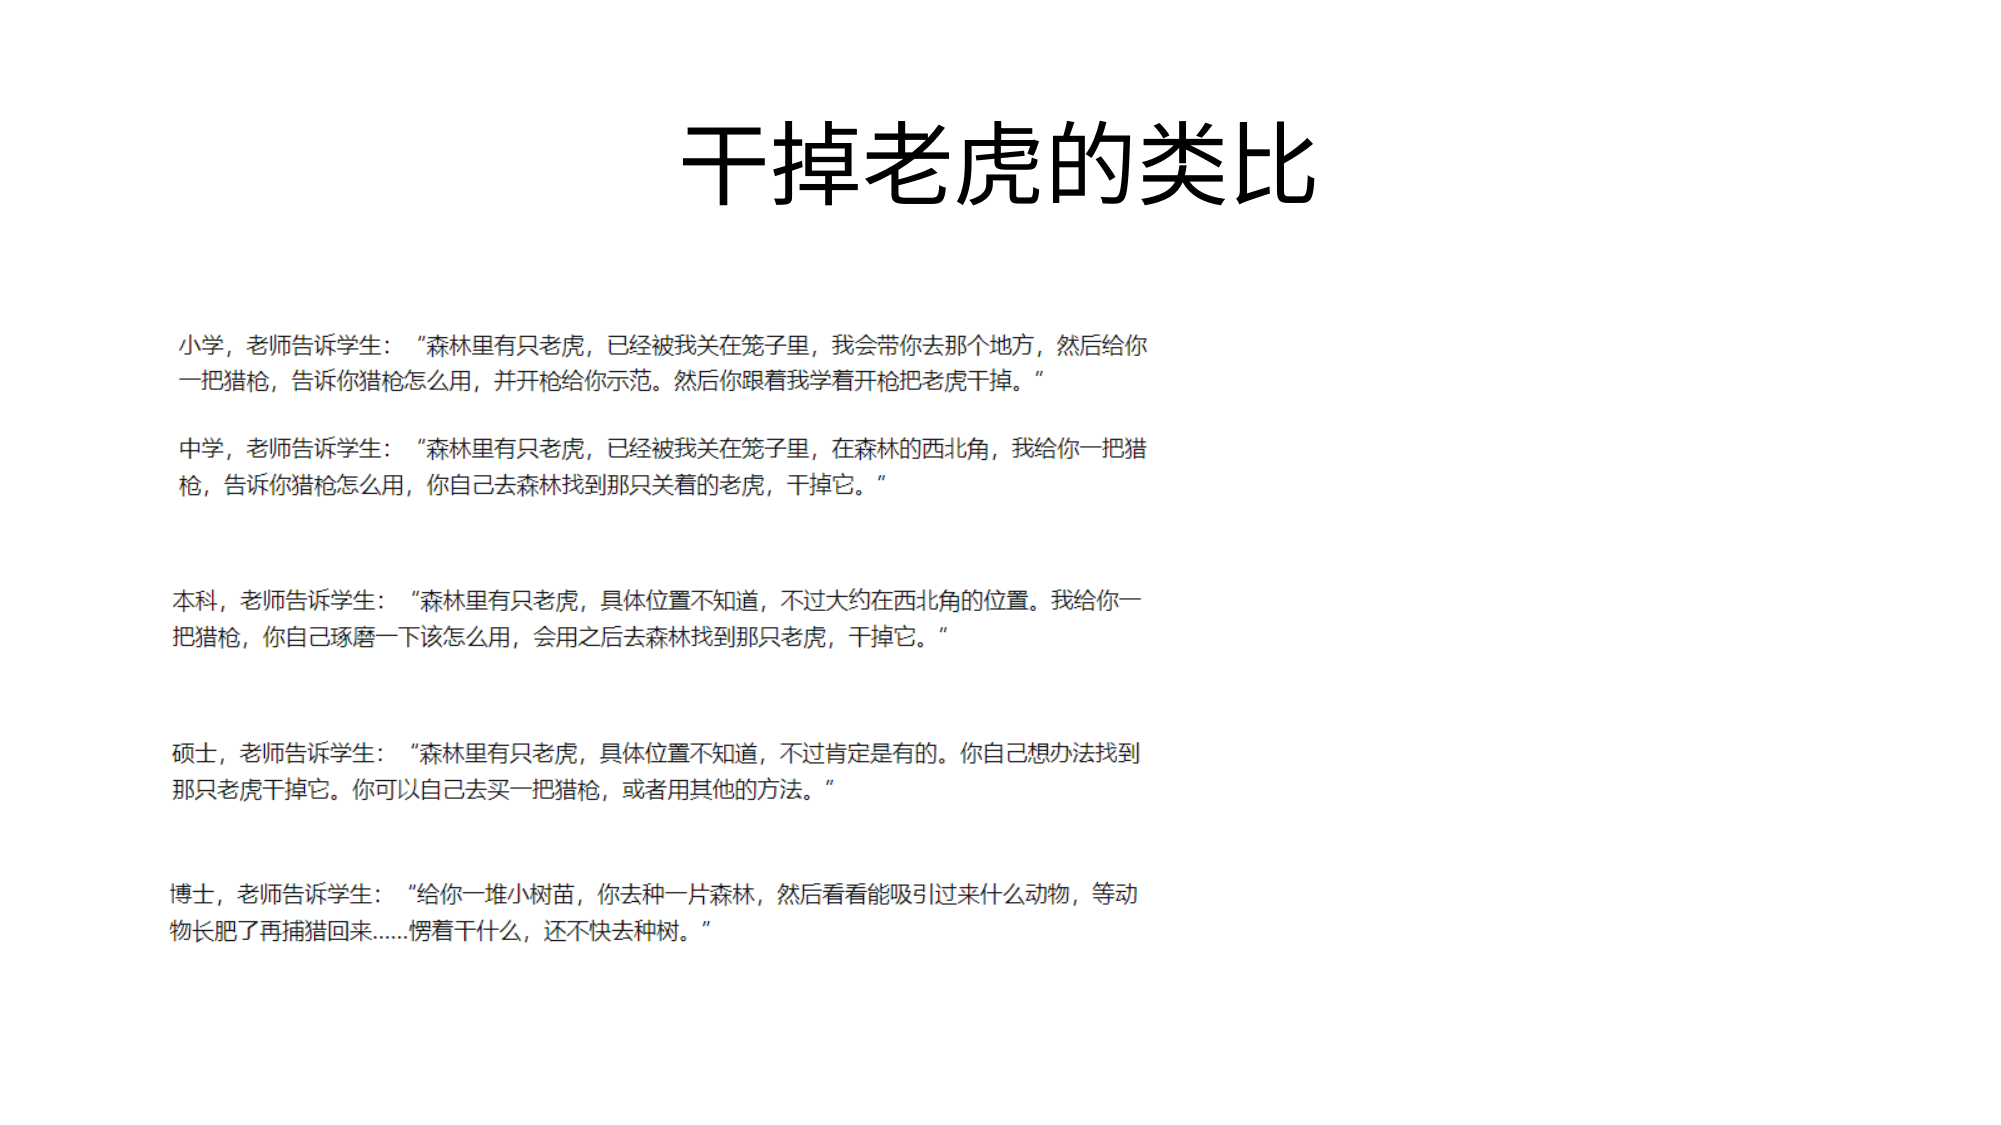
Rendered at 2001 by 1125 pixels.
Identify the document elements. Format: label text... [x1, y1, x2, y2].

picture [154, 867, 1162, 969]
picture [137, 562, 1172, 670]
picture [137, 307, 1179, 518]
picture [154, 731, 1162, 824]
title 干掉老虎的类比 [137, 59, 1863, 278]
